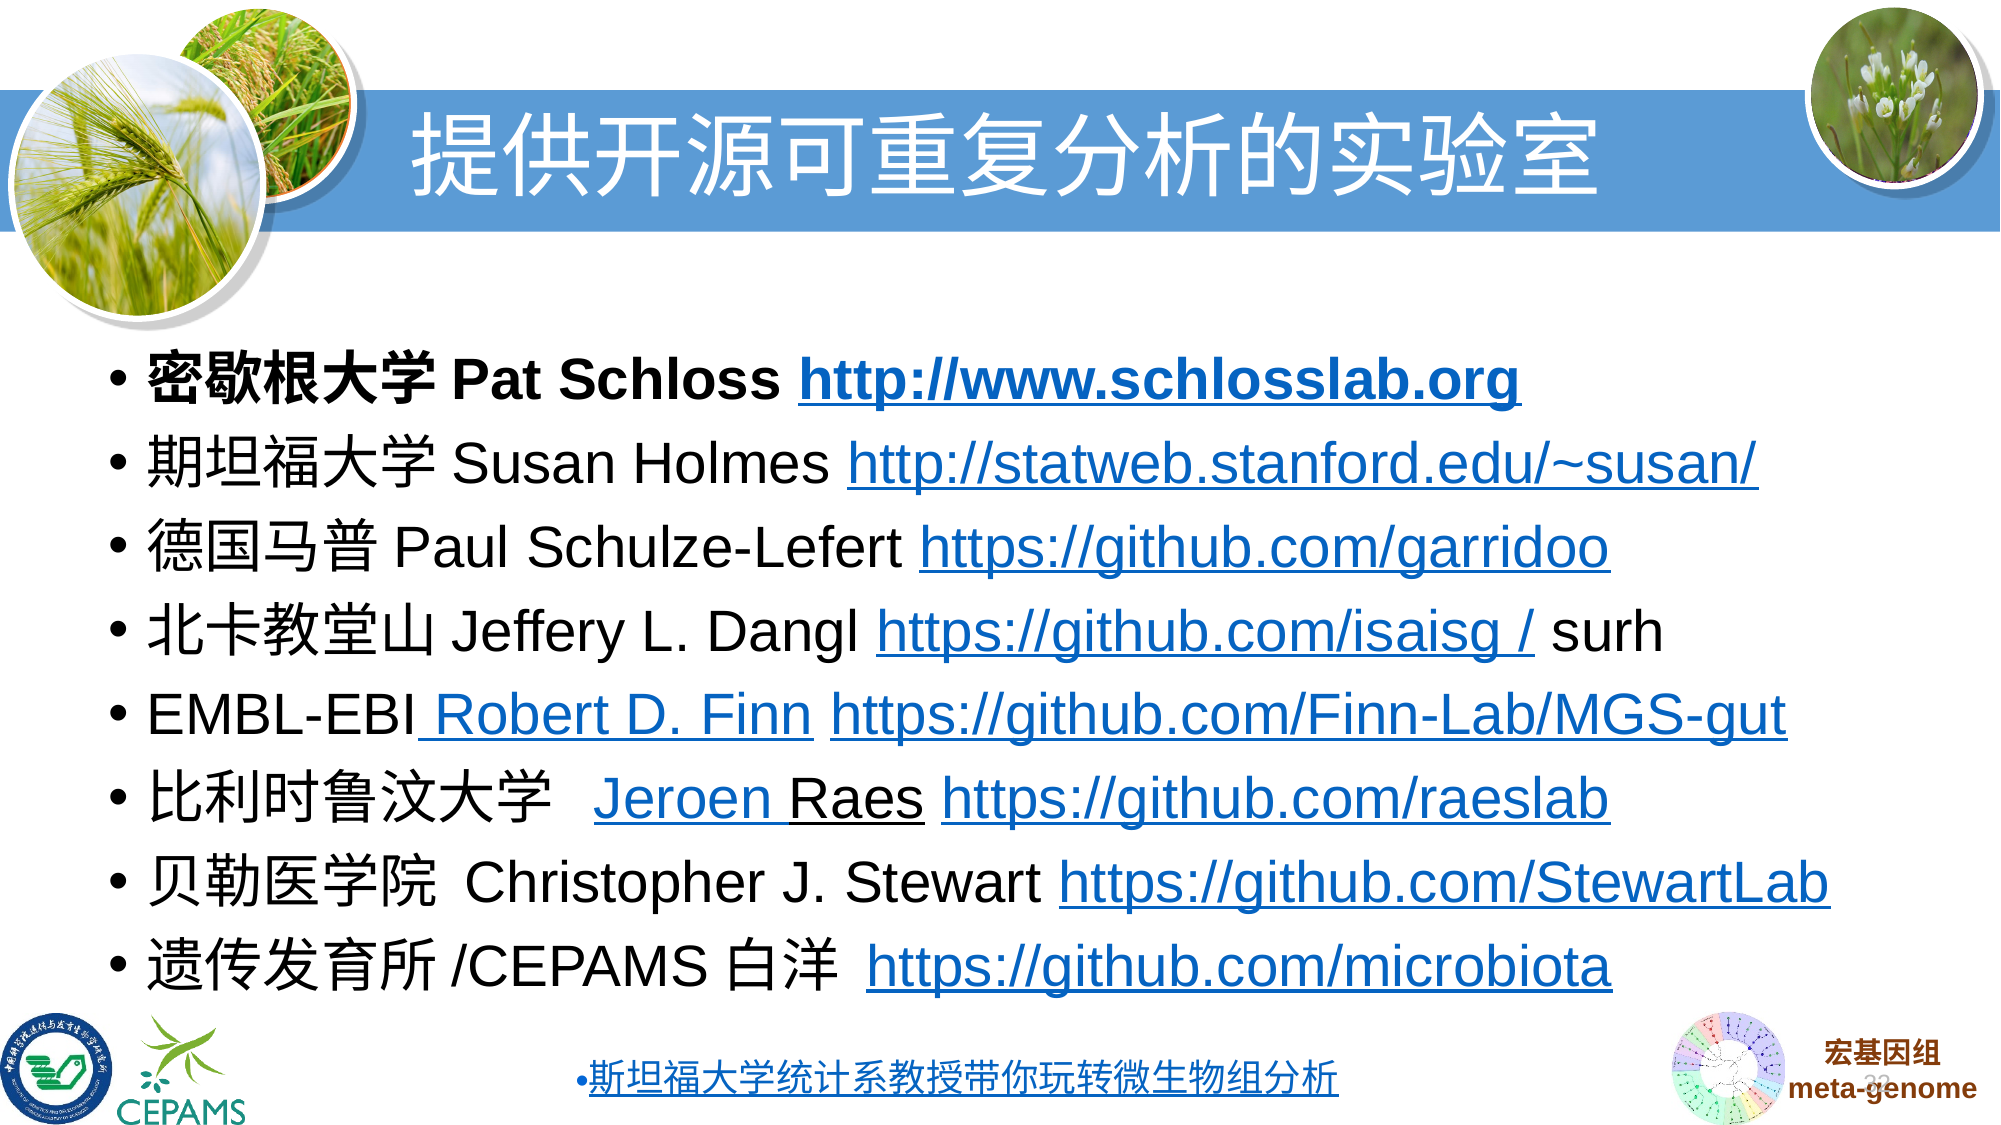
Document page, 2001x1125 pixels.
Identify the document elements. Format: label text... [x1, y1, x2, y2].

picture [180, 8, 344, 72]
picture [15, 55, 244, 315]
picture [0, 1013, 93, 1125]
title 提供开源可重复分析的实验室 [143, 72, 1869, 248]
list 密歇根大学Pat Schloss http://www.schlosslab.org 期坦福大学Susan Holmes http://statweb.stanford.edu/~susan/ 德国马普Paul Schulze-Lefert https://github.com/garridoo 北卡教堂山Jeffery L. Dangl https://github.com/isaisg / surh EMBL-EBI Robert D. Finn https://github.com/Finn-Lab/MGS-gut 比利时鲁汶大学 Jeroen Raes https://github.com/raeslab 贝勒医学院 Christopher J. Stewart https://github.com/StewartLab 遗传发育所/CEPAMS白洋 https://github.com/microbiota [93, 341, 1977, 1125]
slide_number 32 [1456, 1052, 1907, 1112]
text_box 斯坦福大学统计系教授带你玩转微生物组分析 [560, 1046, 1354, 1116]
picture [1813, 7, 1977, 183]
